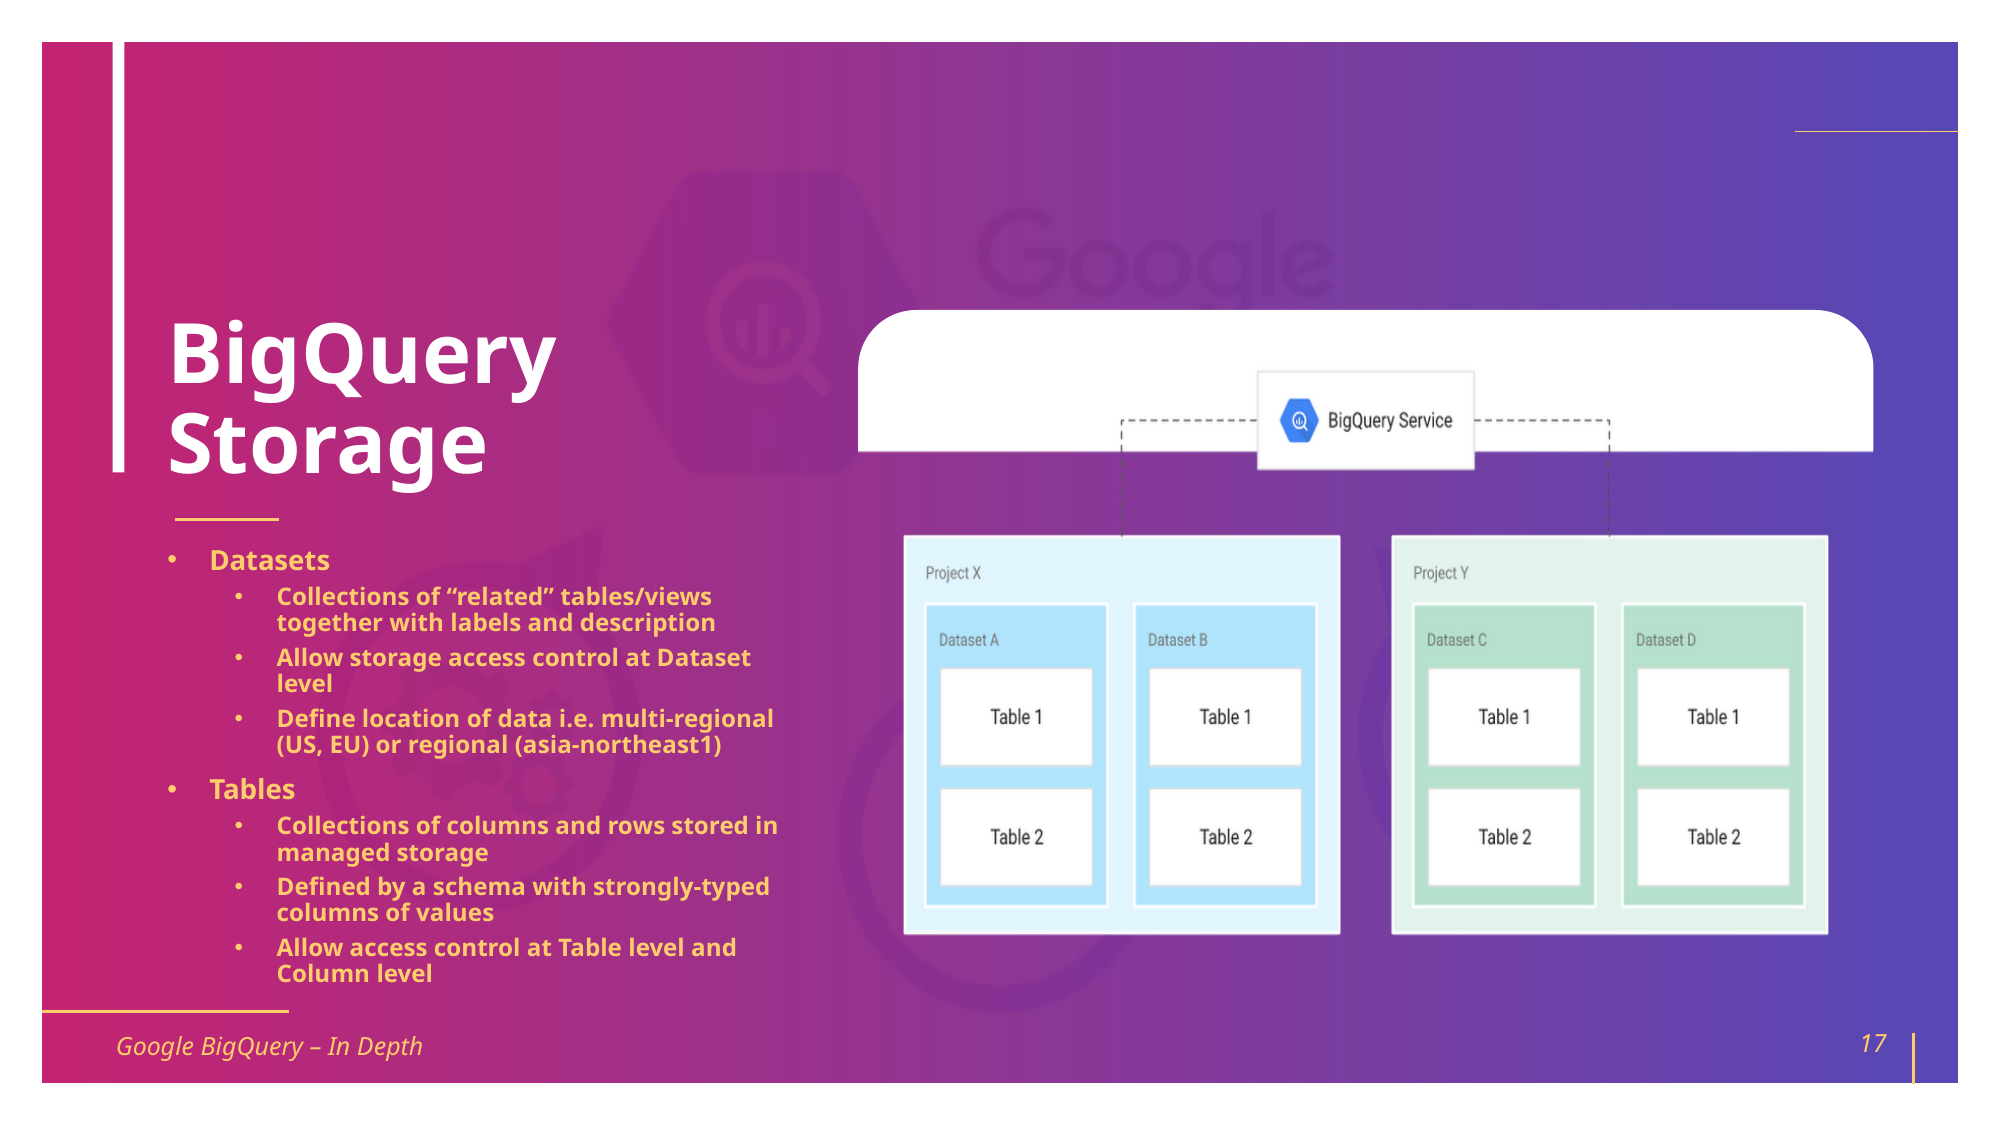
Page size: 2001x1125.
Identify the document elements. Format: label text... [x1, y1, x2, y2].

list Datasets Collections of “related” tables/views together with labels and description Allow storage access control at Dataset level Define location of data i.e. multi-regional (US, EU) or regional (asia-northeast1) Tables Collections of columns and rows stored in managed storage Defined by a schema with strongly-typed columns of values Allow access control at Table level and Column level [152, 538, 798, 1018]
footer Google BigQuery – In Depth [100, 1015, 636, 1075]
picture [858, 309, 1874, 988]
slide_number 17 [1451, 1015, 1902, 1075]
title BigQuery Storage [152, 106, 798, 500]
